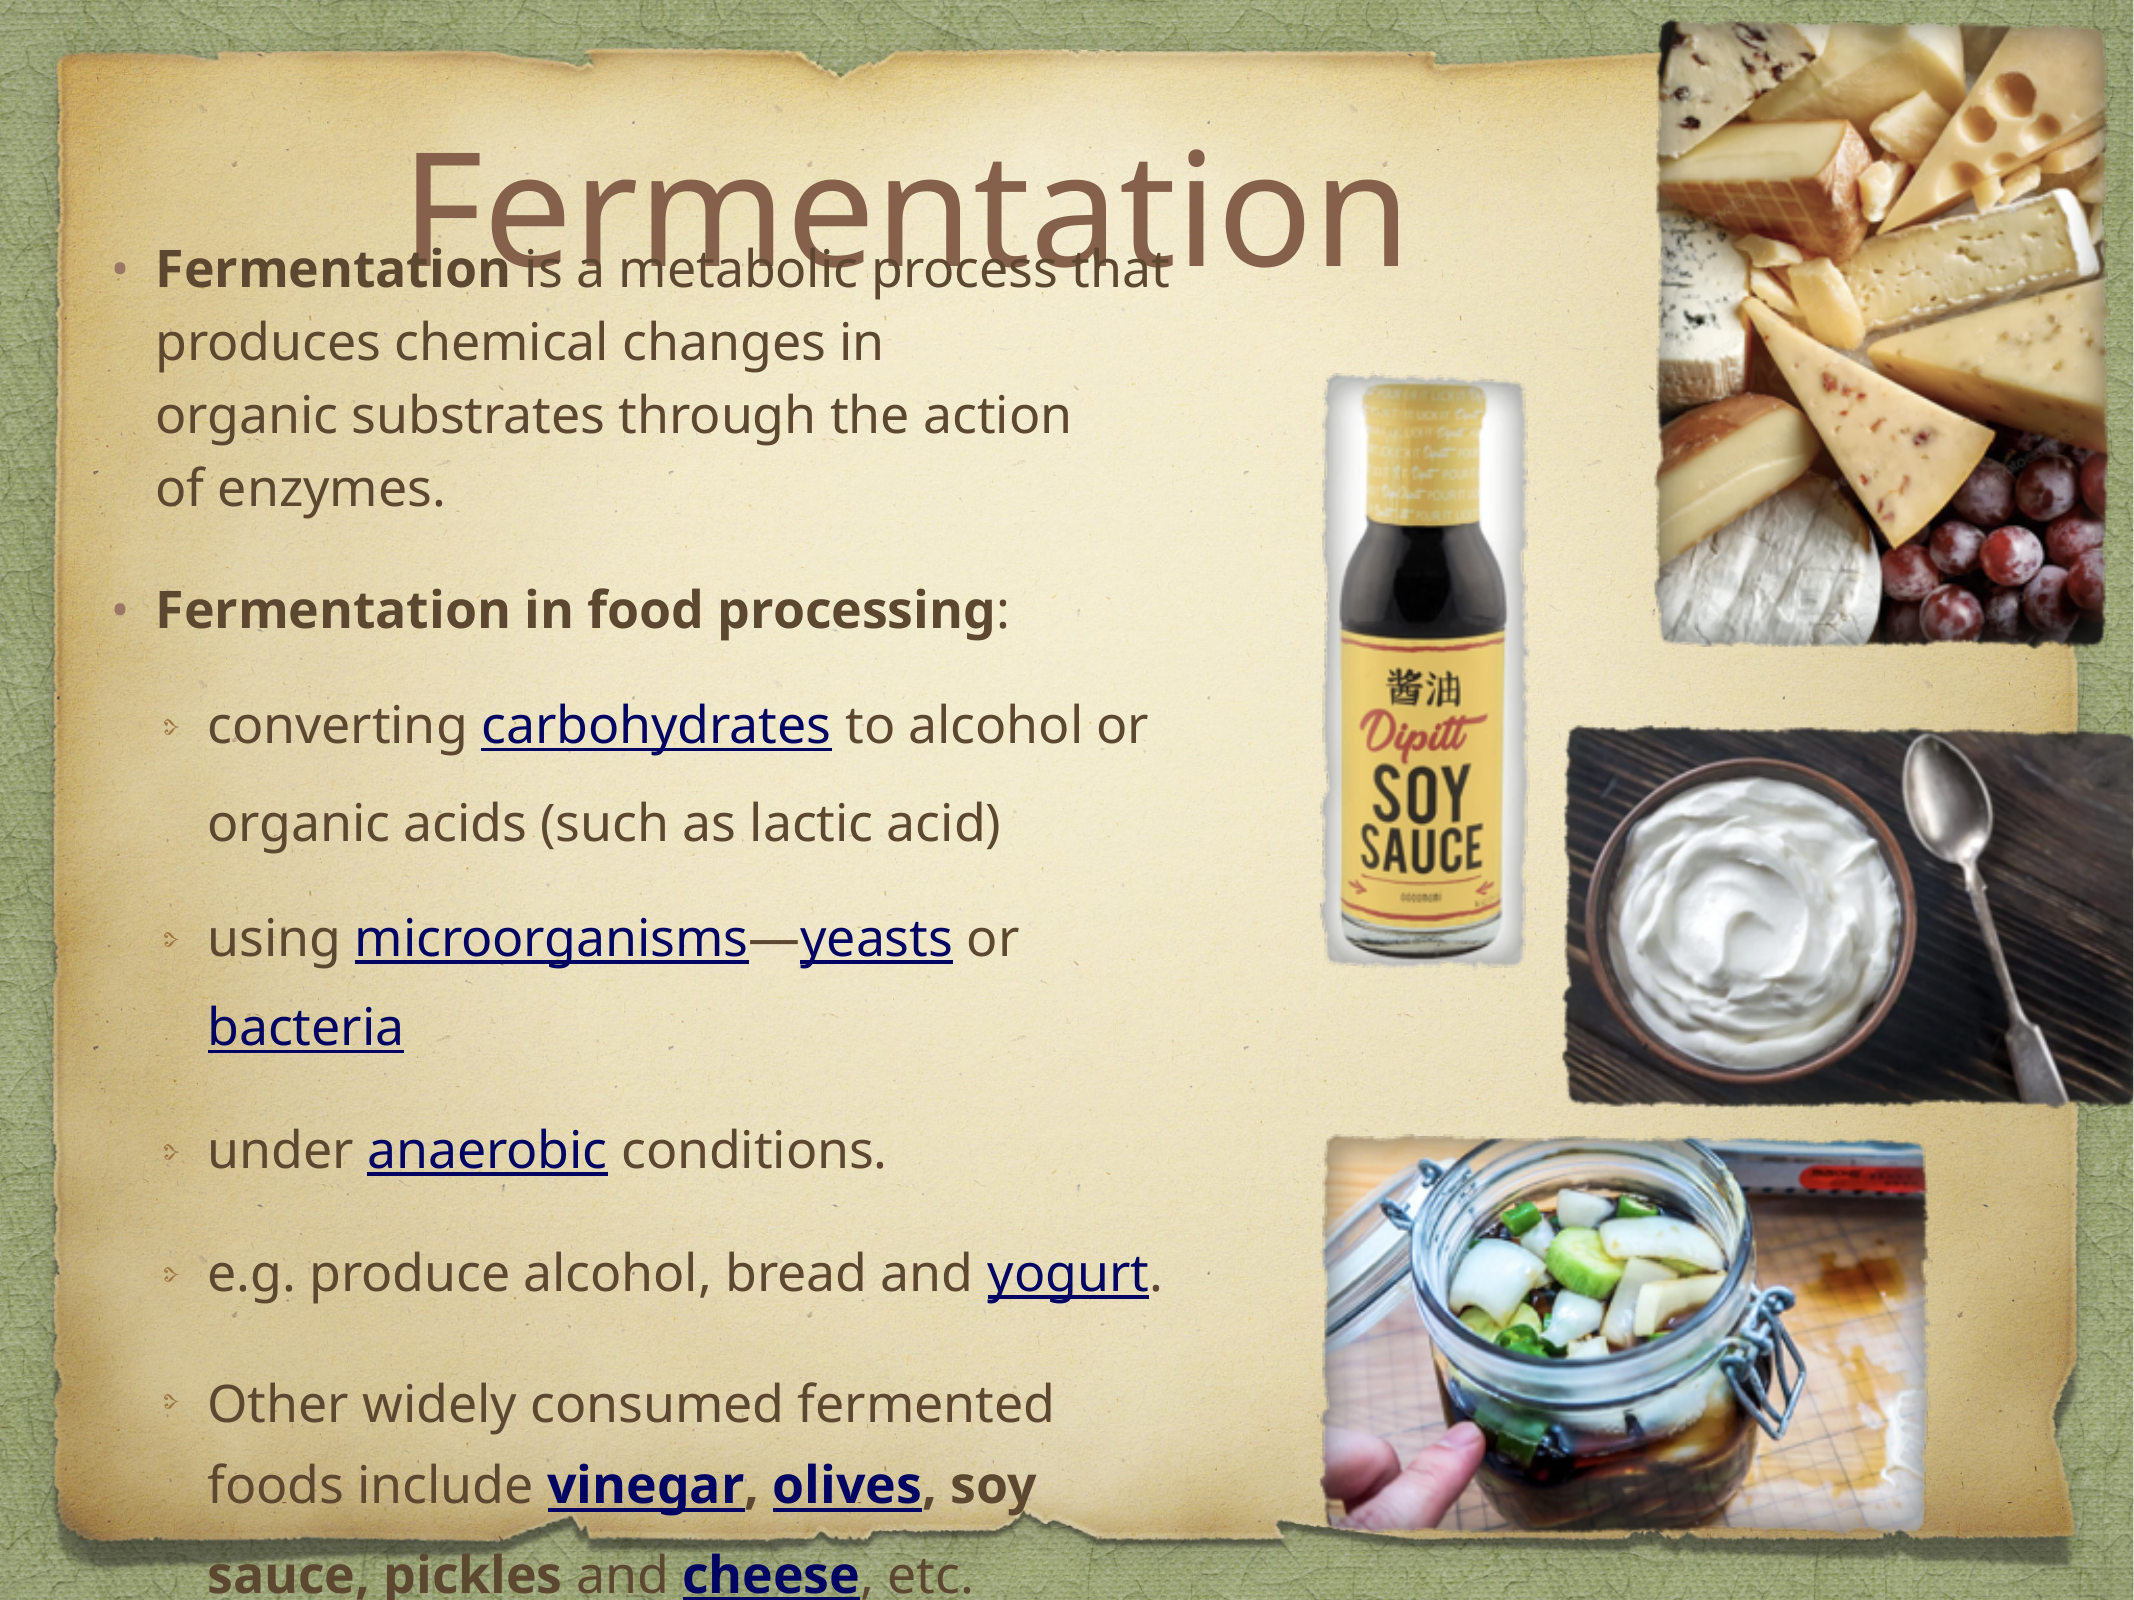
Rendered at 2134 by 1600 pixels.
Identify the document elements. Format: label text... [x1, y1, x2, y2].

title Fermentation [180, 8, 1633, 398]
picture [0, 0, 2134, 1600]
list Fermentation is a metabolic process that produces chemical changes in organic substrates through the action of enzymes. Fermentation in food processing: converting carbohydrates to alcohol or organic acids (such as lactic acid) using microorganisms—yeasts or bacteria under anaerobic conditions. e.g. produce alcohol, bread and yogurt. Other widely consumed fermented foods include vinegar, olives, soy sauce, pickles and cheese, etc. [103, 347, 1216, 1490]
